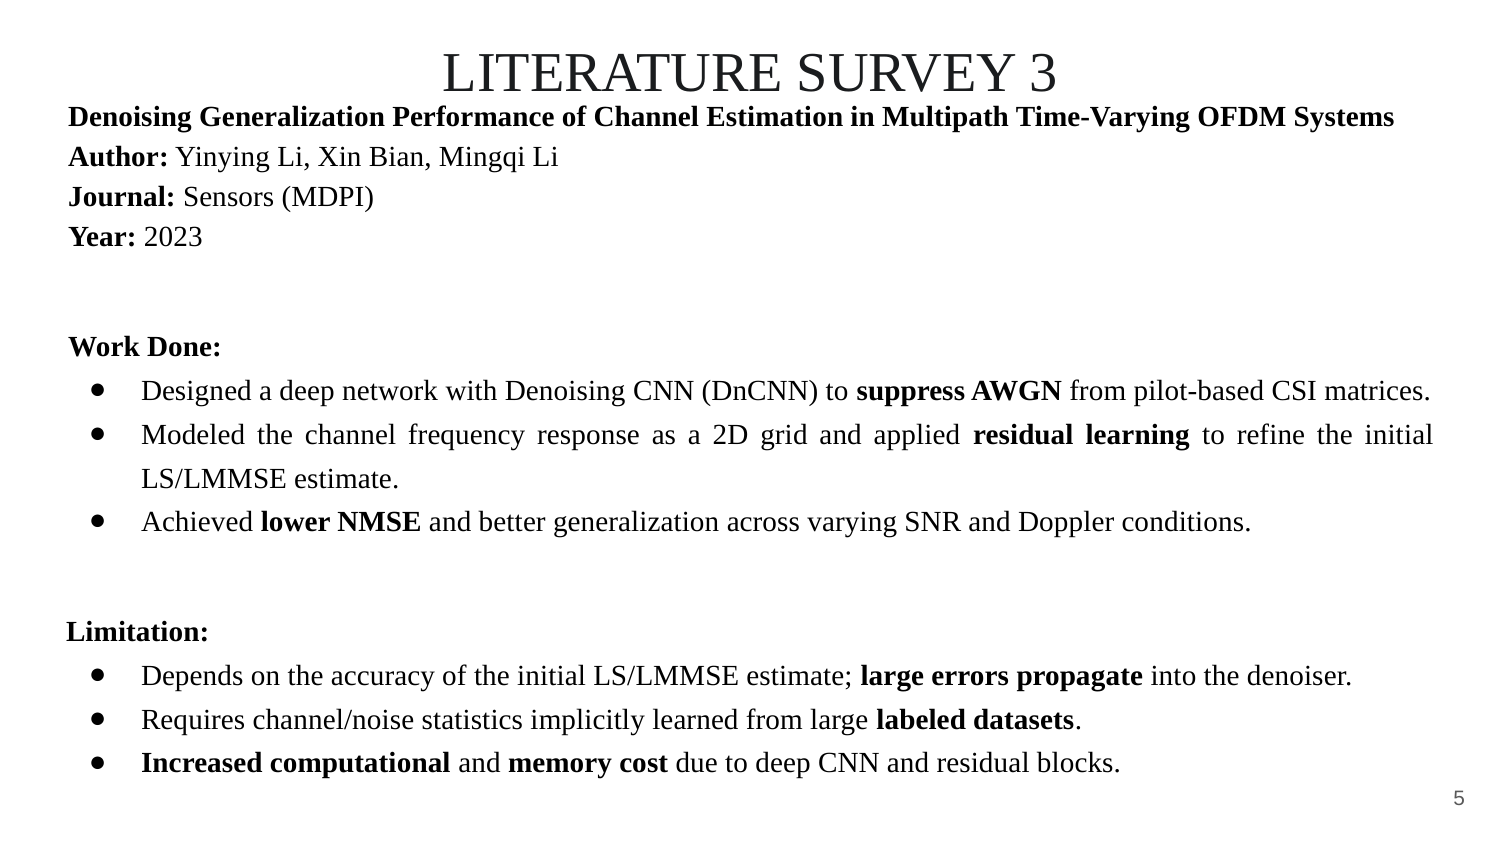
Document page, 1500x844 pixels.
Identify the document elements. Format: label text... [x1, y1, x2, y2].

slide_number ‹#› [1389, 764, 1480, 830]
text_box LITERATURE SURVEY 3 [51, 9, 1449, 77]
text_box Denoising Generalization Performance of Channel Estimation in Multipath Time-Varying OFDM Systems Author: Yinying Li, Xin Bian, Mingqi Li Journal: Sensors (MDPI) Year: 2023 Work Done: Designed a deep network with Denoising CNN (DnCNN) to suppress AWGN from pilot-based CSI matrices. Modeled the channel frequency response as a 2D grid and applied residual learning to refine the initial LS/LMMSE estimate. Achieved lower NMSE and better generalization across varying SNR and Doppler conditions. Limitation: Depends on the accuracy of the initial LS/LMMSE estimate; large errors propagate into the denoiser. Requires channel/noise statistics implicitly learned from large labeled datasets. Increased computational and memory cost due to deep CNN and residual blocks. [51, 77, 1449, 844]
